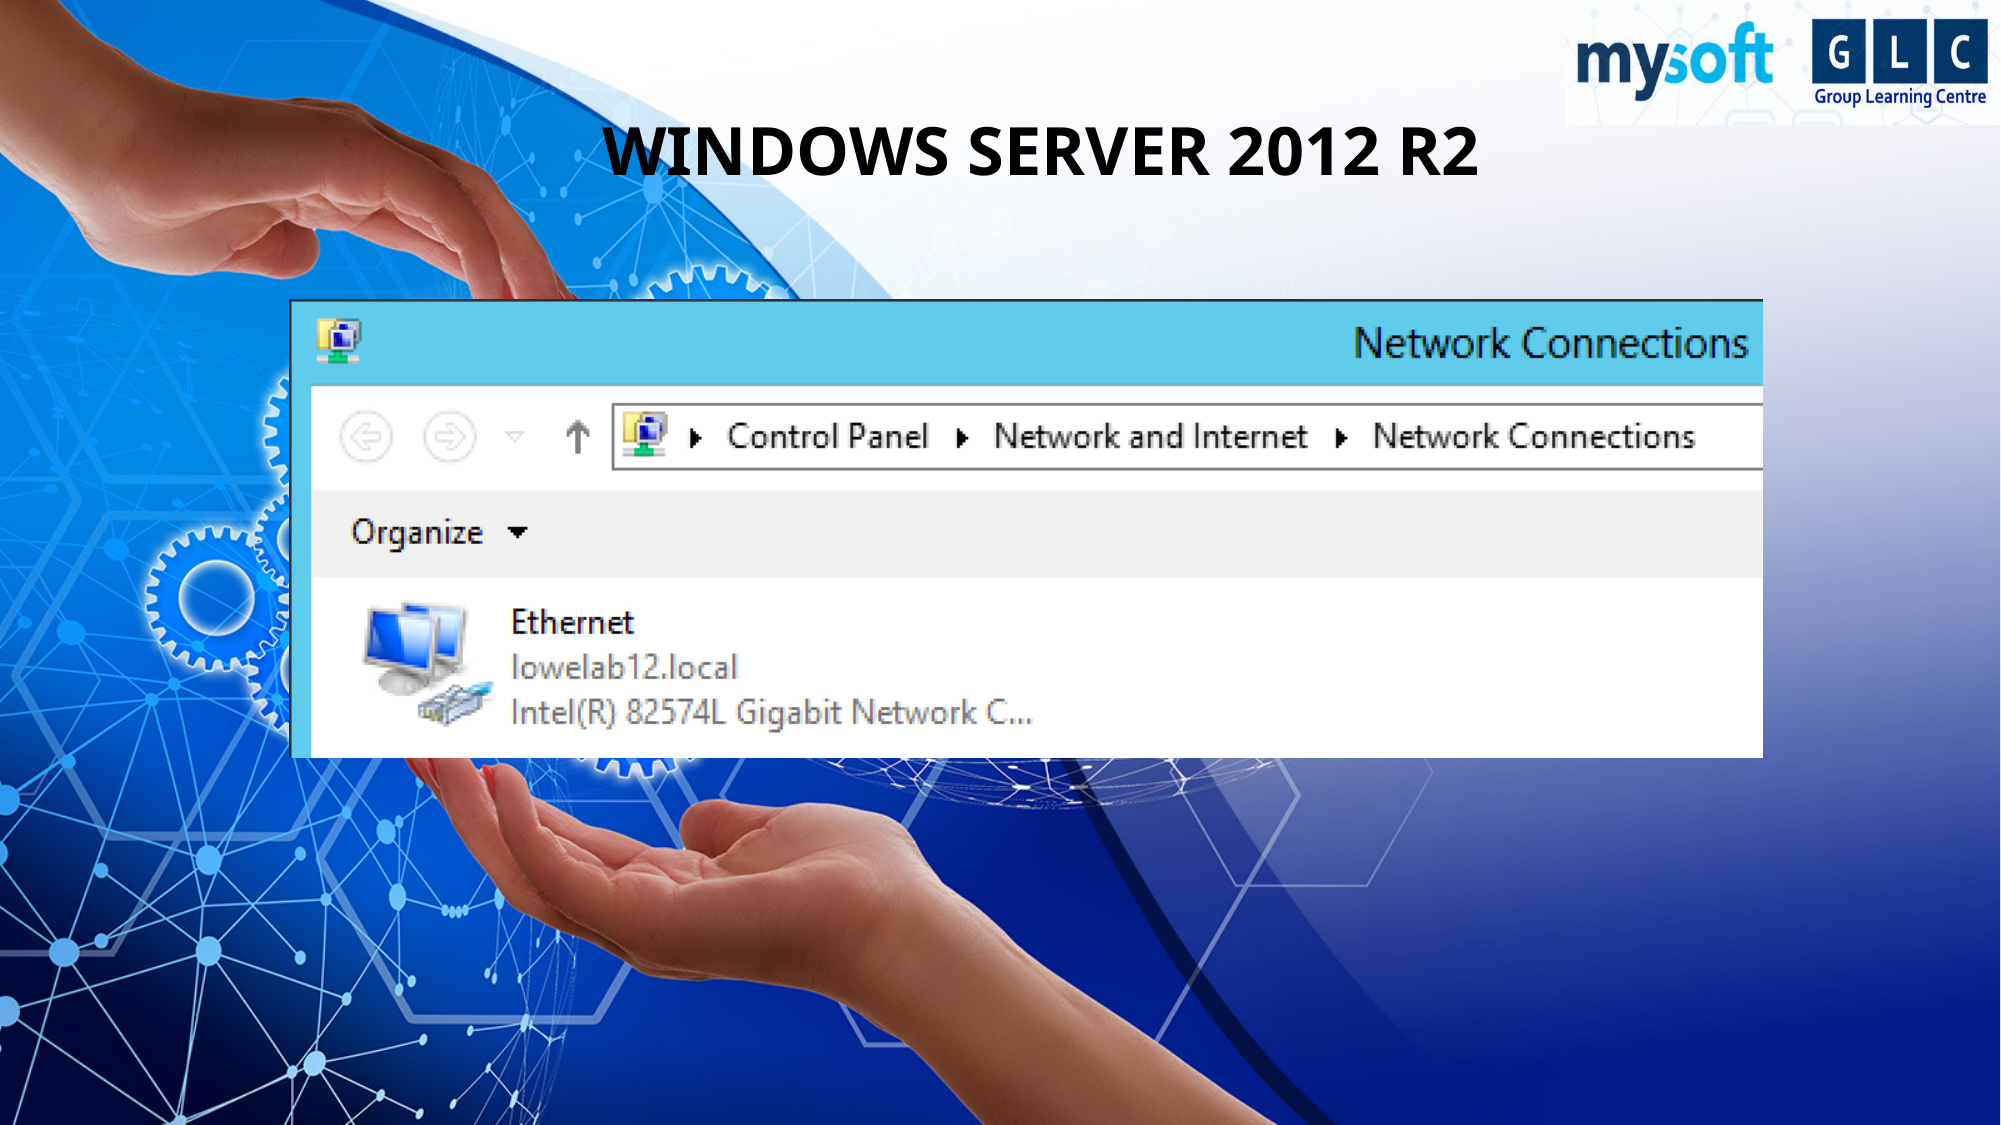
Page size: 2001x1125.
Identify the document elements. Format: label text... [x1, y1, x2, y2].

picture [0, 0, 2001, 1125]
text_box WINDOWS SERVER 2012 R2 [161, 101, 1923, 197]
